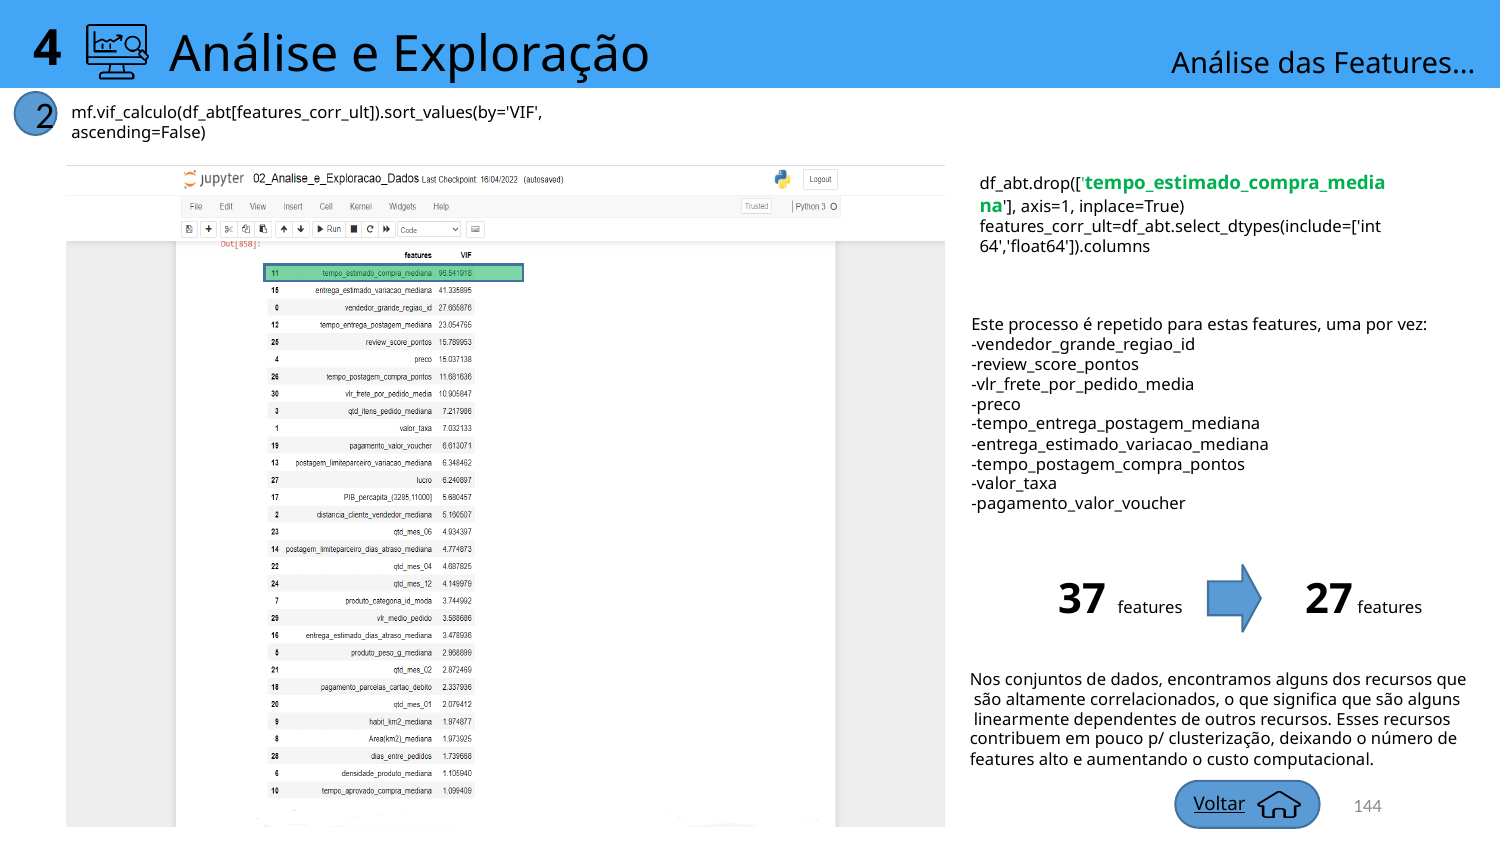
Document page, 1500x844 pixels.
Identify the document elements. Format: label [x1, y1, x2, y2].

picture [86, 20, 149, 84]
text_box [14, 91, 1483, 829]
text_box [0, 0, 1500, 90]
